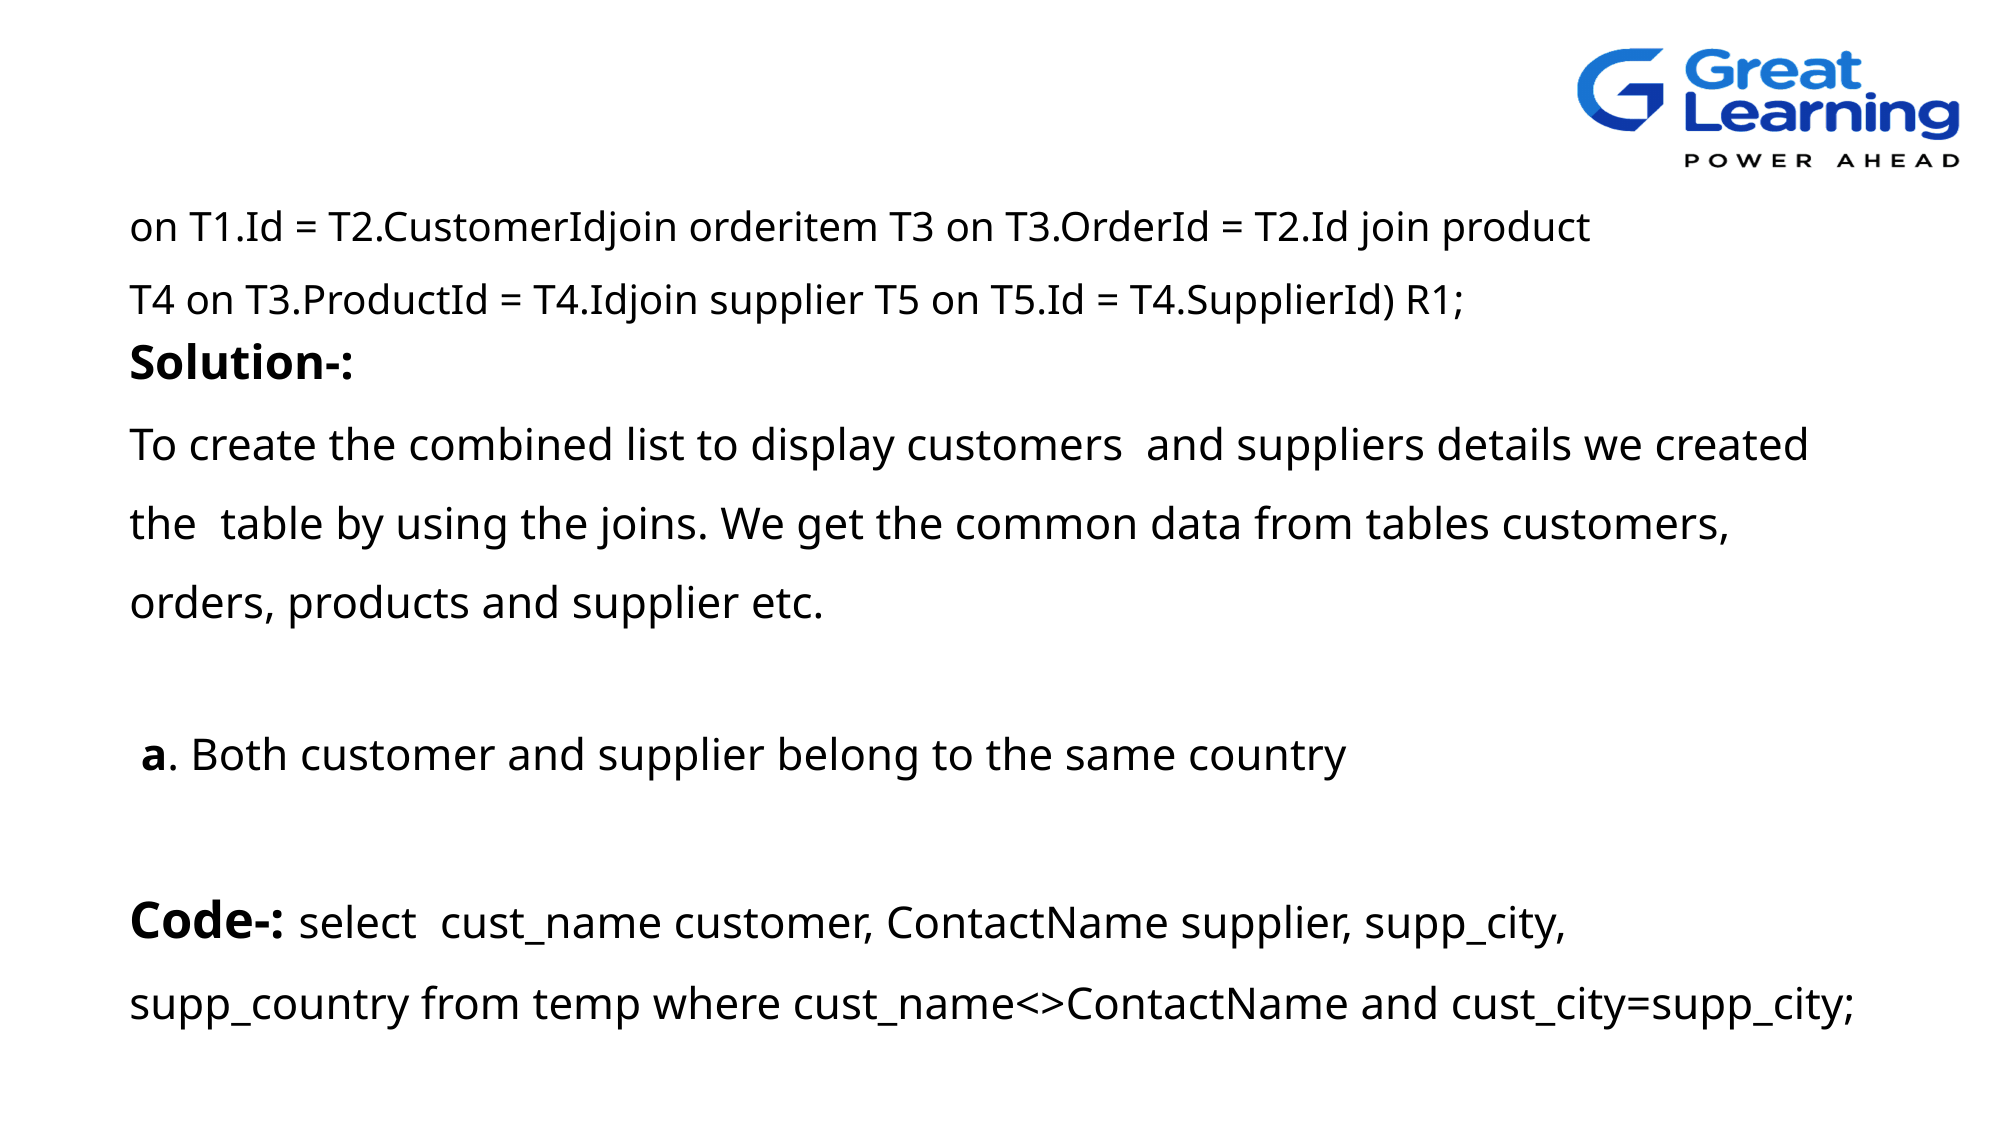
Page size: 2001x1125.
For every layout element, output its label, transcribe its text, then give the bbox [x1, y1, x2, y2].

list on T1.Id = T2.CustomerIdjoin orderitem T3 on T3.OrderId = T2.Id join product T4 on T3.ProductId = T4.Idjoin supplier T5 on T5.Id = T4.SupplierId) R1; Solution-: To create the combined list to display customers and suppliers details we created the table by using the joins. We get the common data from tables customers, orders, products and supplier etc. a. Both customer and supplier belong to the same country Code-: select cust_name customer, ContactName supplier, supp_city, supp_country from temp where cust_name<>ContactName and cust_city=supp_city; [114, 169, 1874, 1125]
picture [1574, 47, 1961, 169]
